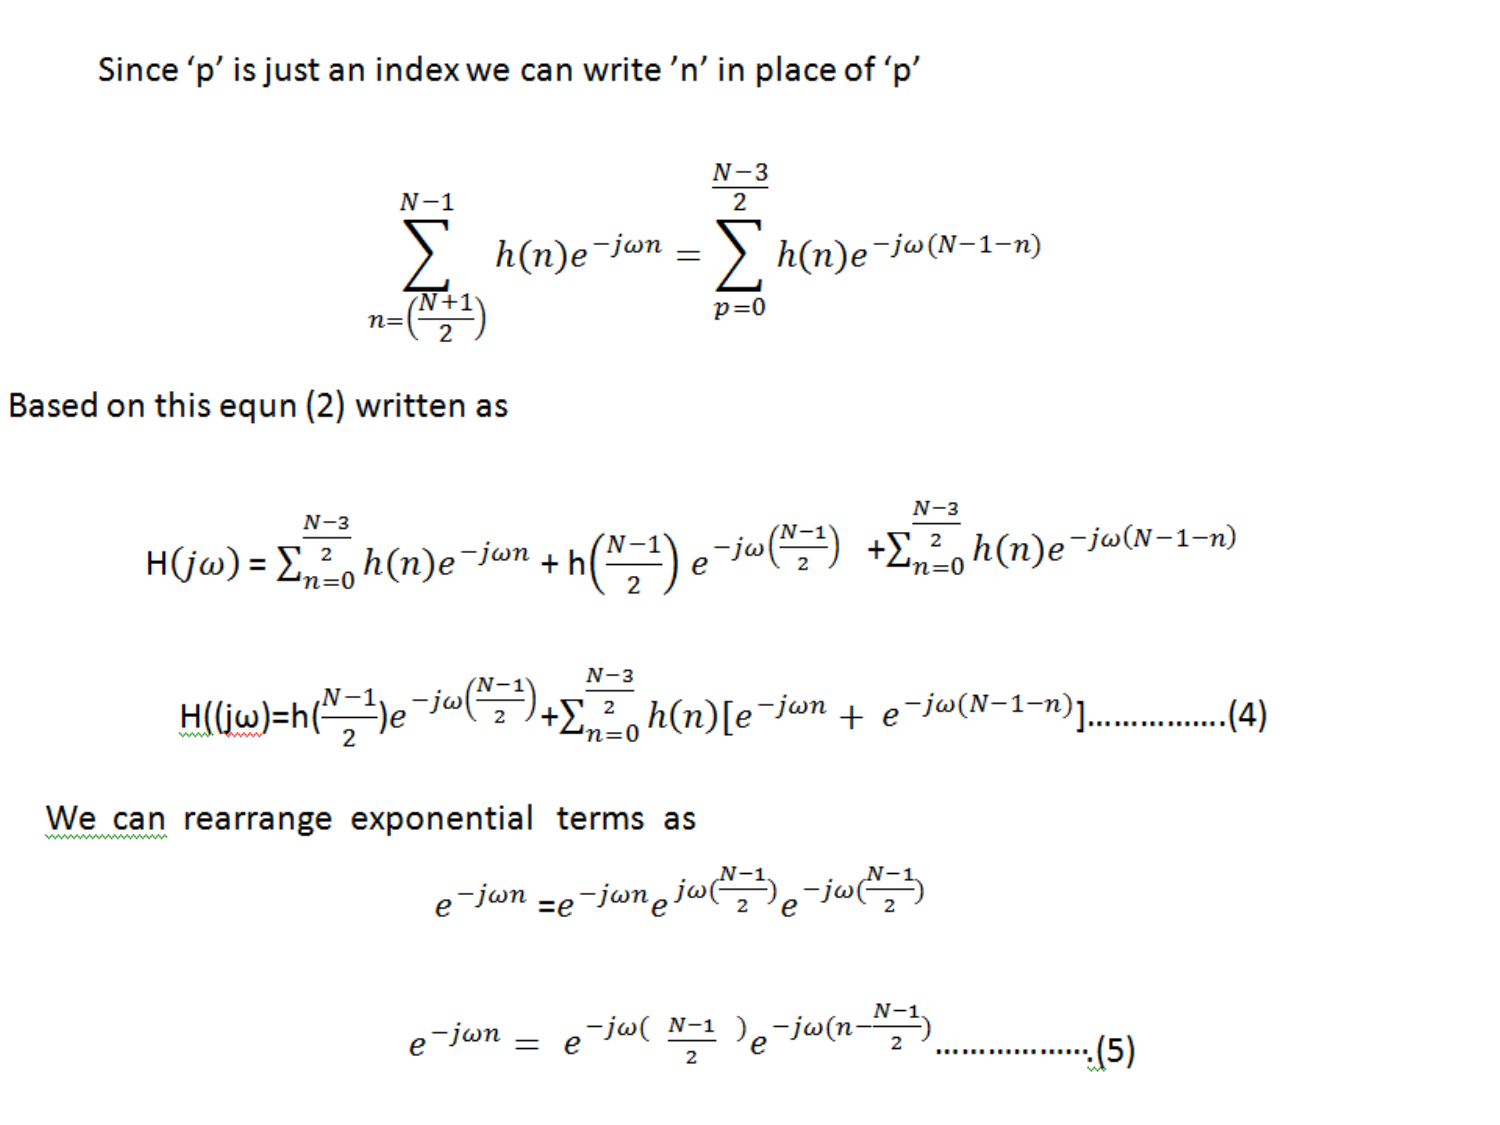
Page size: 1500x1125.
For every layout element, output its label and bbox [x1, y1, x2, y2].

picture [362, 137, 1048, 354]
picture [0, 374, 524, 438]
picture [162, 662, 1279, 765]
picture [74, 37, 926, 98]
picture [124, 487, 1258, 609]
picture [399, 999, 1144, 1087]
picture [424, 862, 932, 929]
picture [0, 774, 704, 841]
